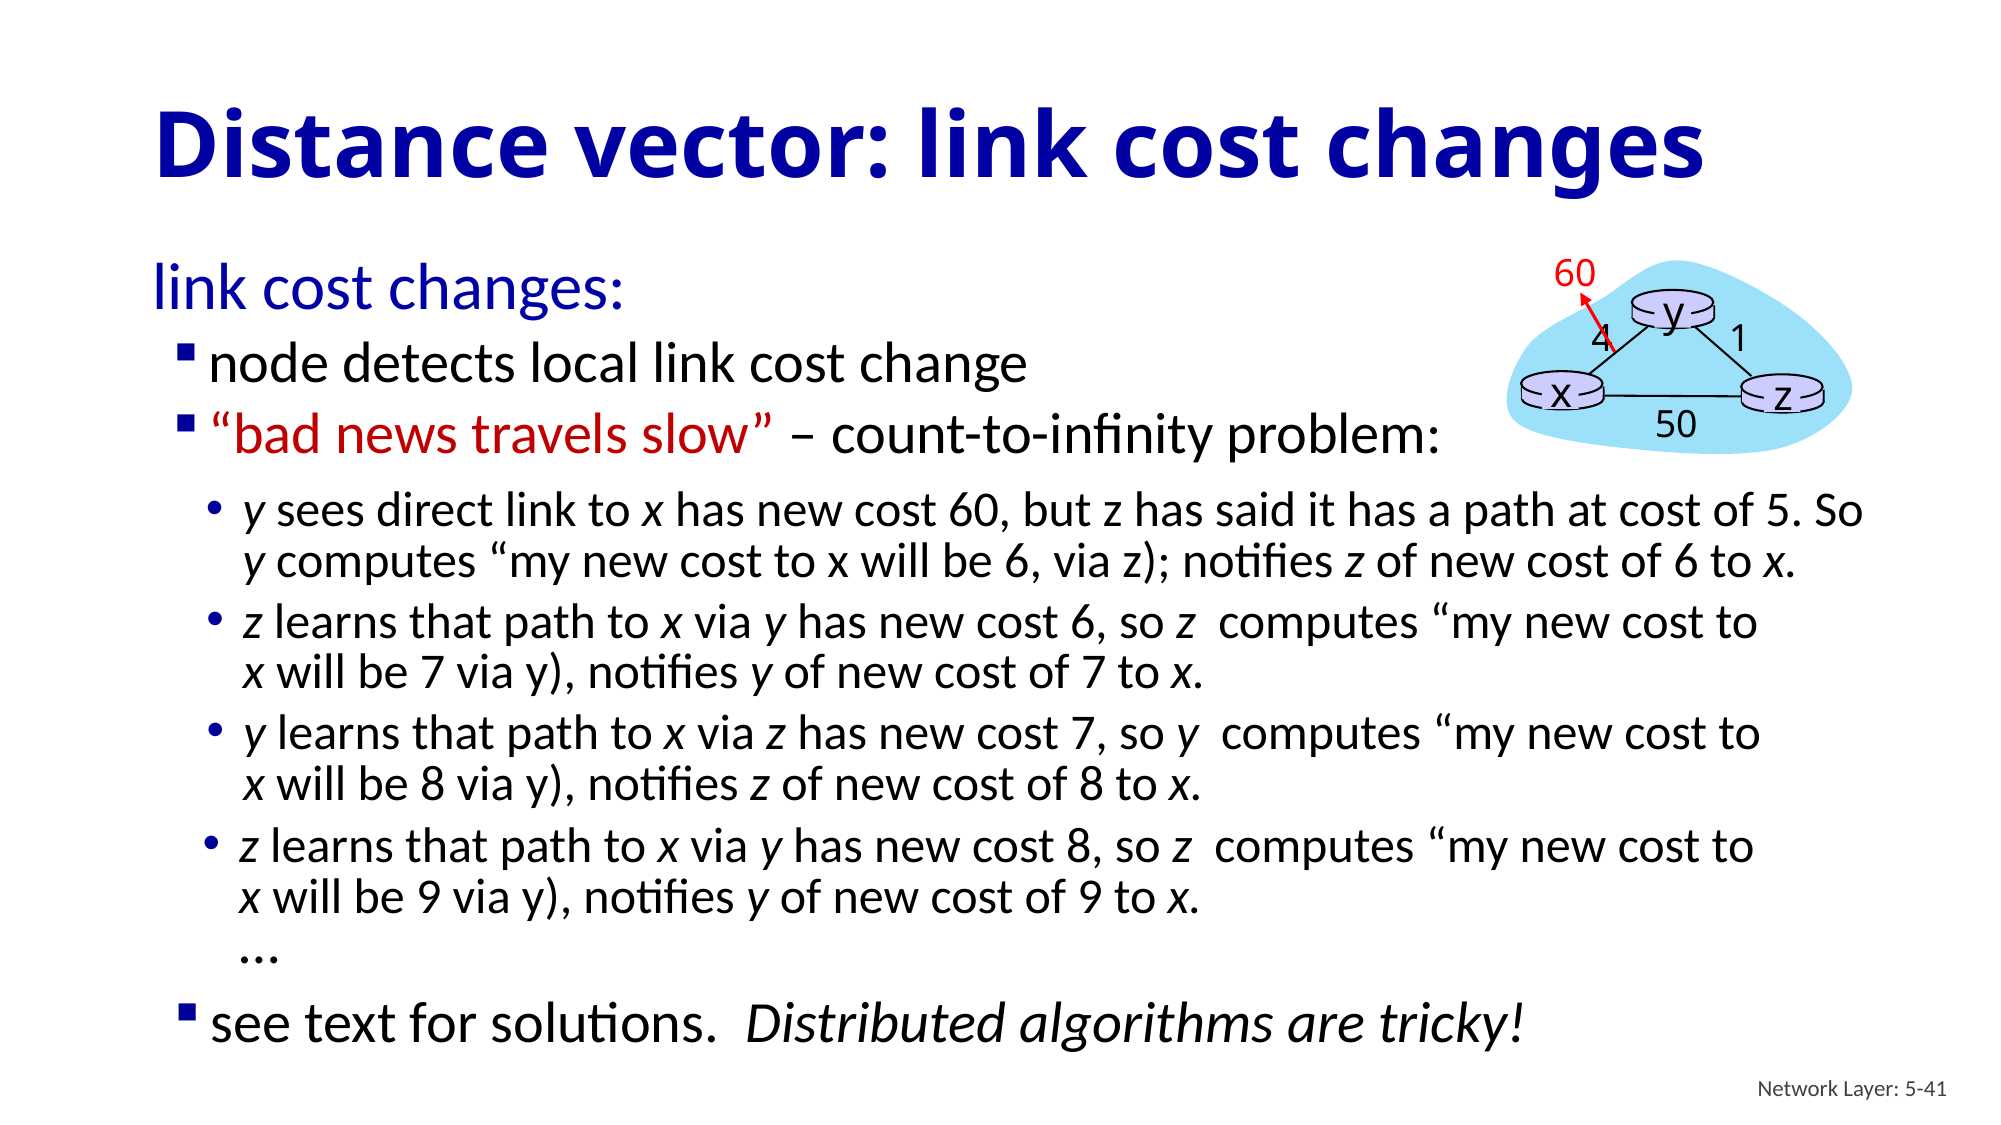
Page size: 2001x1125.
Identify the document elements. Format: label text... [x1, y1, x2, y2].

text_box see text for solutions. Distributed algorithms are tricky! [138, 987, 1768, 1061]
text_box … [224, 897, 295, 983]
text_box y sees direct link to x has new cost 60, but z has said it has a path at cost of 5. So y computes “my new cost to x will be 6, via z); notifies z of new cost of 6 to x. [170, 478, 1897, 602]
slide_number Network Layer: 5-41 [1512, 1056, 1963, 1117]
title Distance vector: link cost changes [137, 74, 1863, 221]
text_box y learns that path to x via z has new cost 7, so y computes “my new cost to x will be 8 via y), notifies z of new cost of 8 to x. [171, 701, 1801, 825]
text_box z learns that path to x via y has new cost 8, so z computes “my new cost to x will be 9 via y), notifies y of new cost of 9 to x. [167, 814, 1797, 938]
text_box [1496, 241, 1855, 458]
text_box z learns that path to x via y has new cost 6, so z computes “my new cost to x will be 7 via y), notifies y of new cost of 7 to x. [171, 589, 1801, 701]
text_box link cost changes: node detects local link cost change “bad news travels slow” – count-to-infinity problem: [137, 248, 1478, 578]
